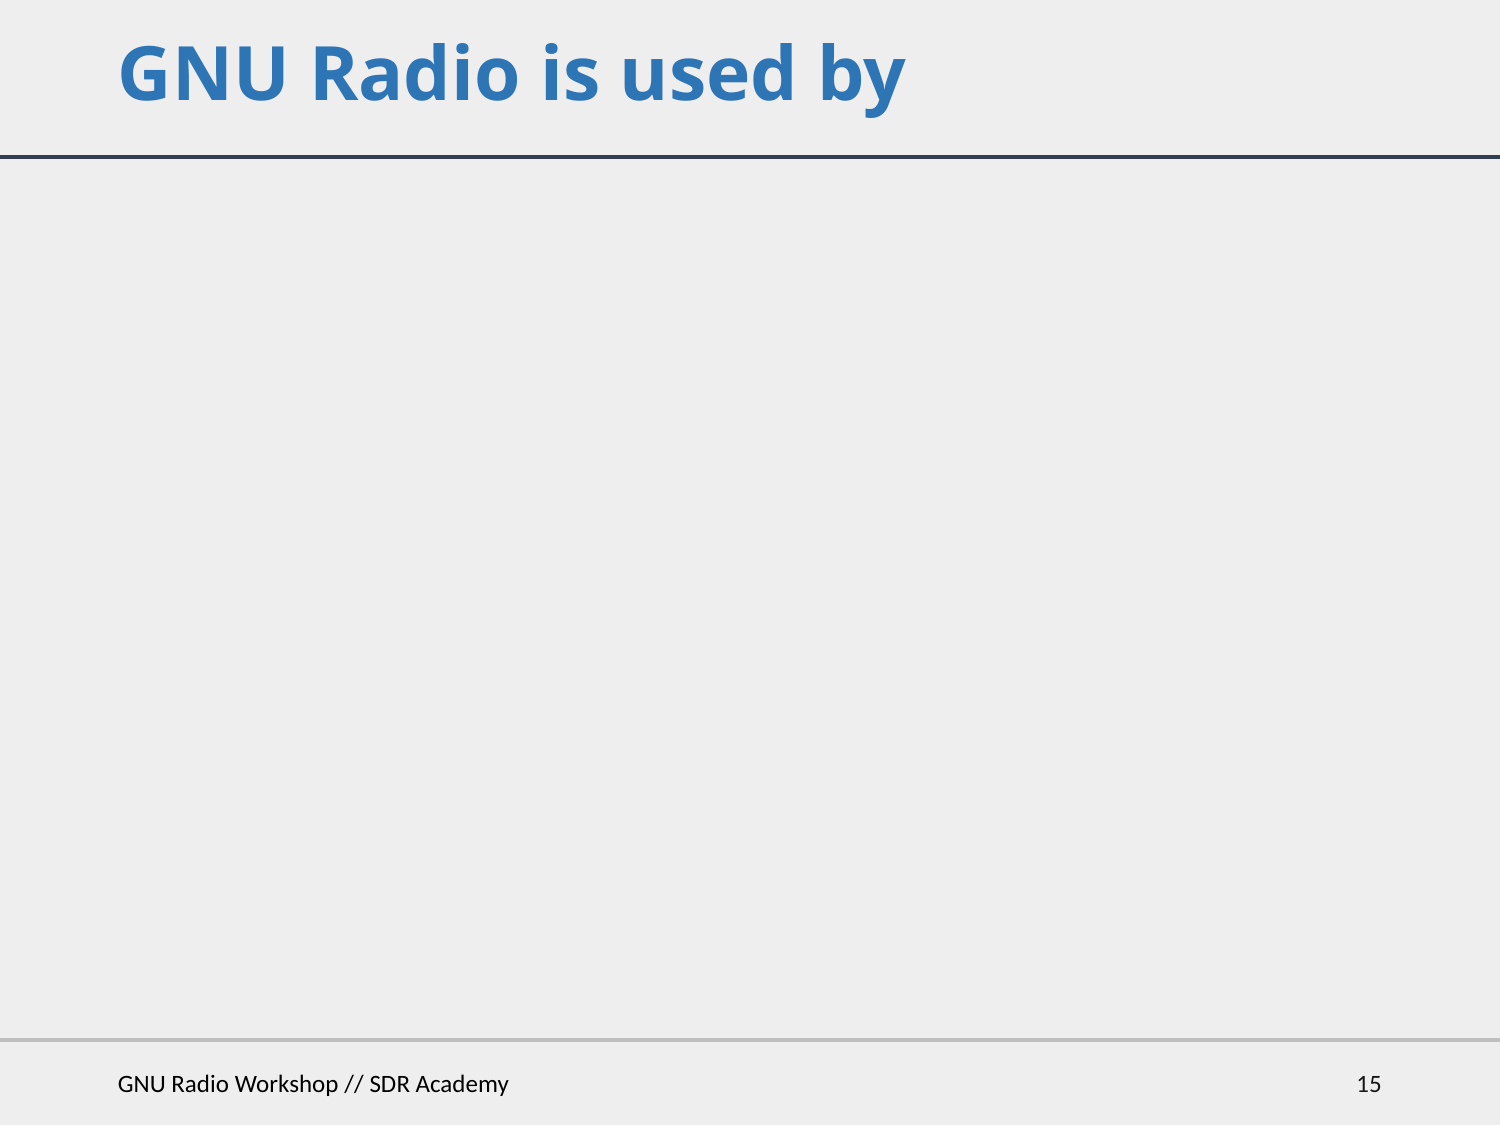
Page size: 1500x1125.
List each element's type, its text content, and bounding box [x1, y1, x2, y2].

slide_number 15 [1059, 1040, 1397, 1125]
footer GNU Radio Workshop // SDR Academy [103, 1040, 610, 1125]
title GNU Radio is used by [103, 0, 1397, 153]
